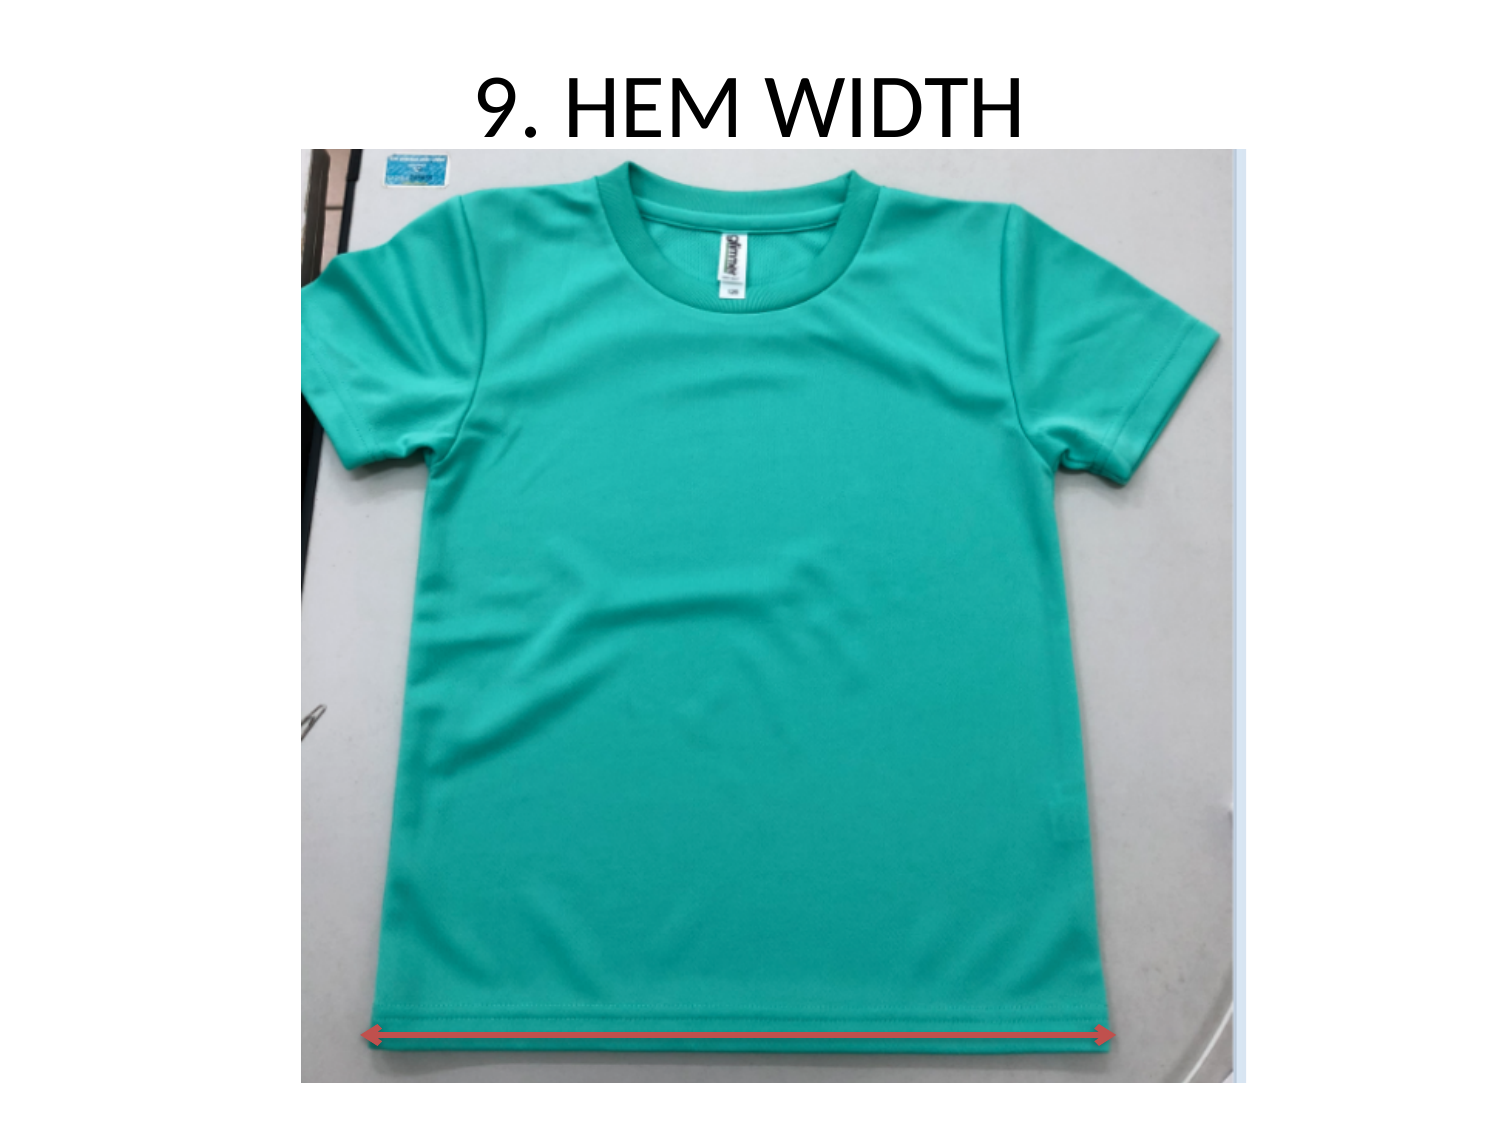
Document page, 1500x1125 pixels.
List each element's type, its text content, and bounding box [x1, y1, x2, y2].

title 9. HEM WIDTH [75, 7, 1425, 195]
picture [301, 143, 1247, 1089]
